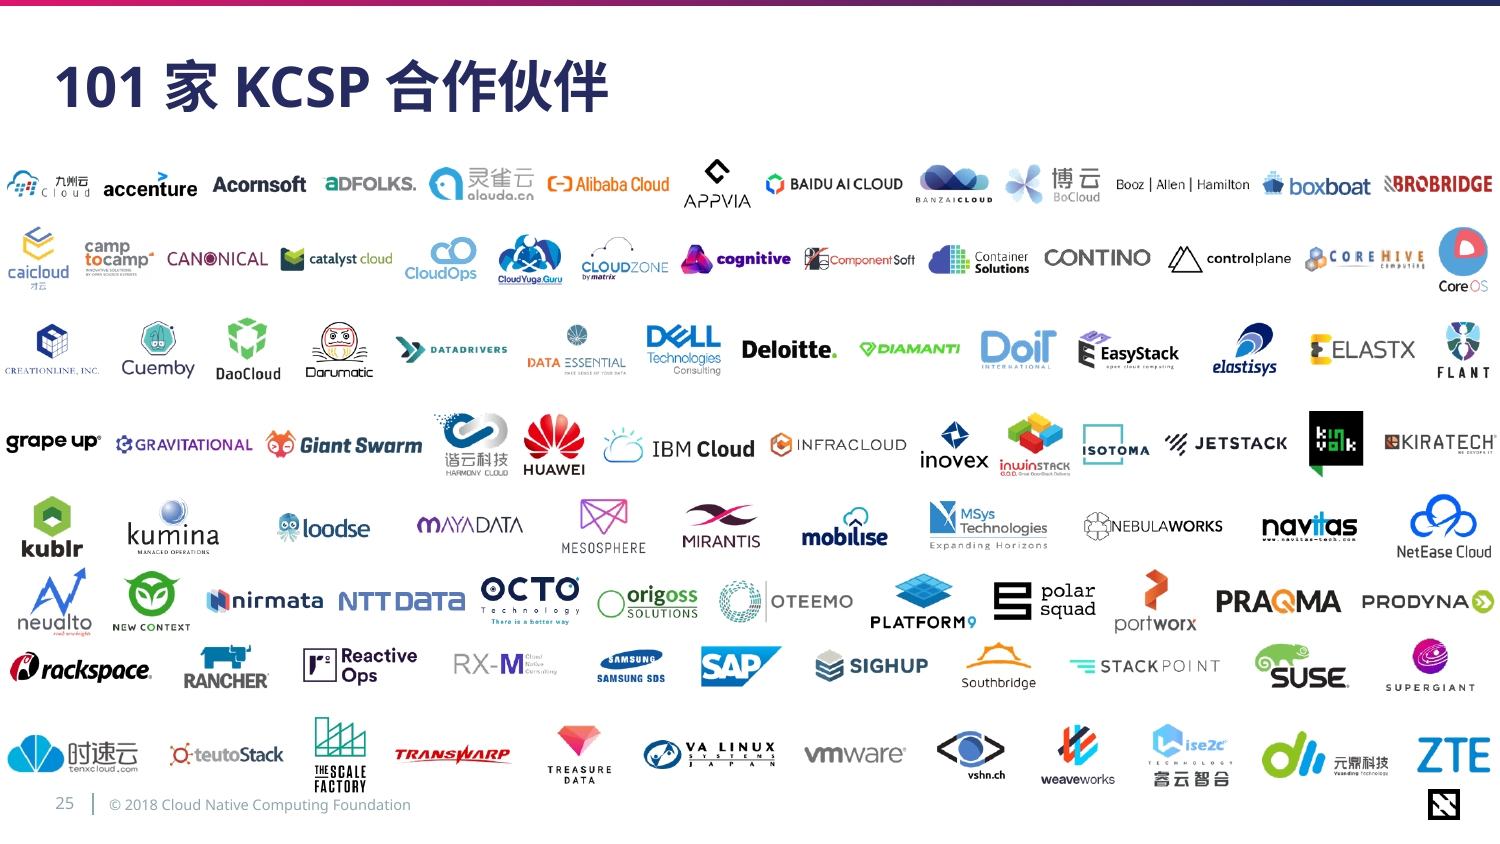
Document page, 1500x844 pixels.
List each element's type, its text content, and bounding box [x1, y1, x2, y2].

picture [1428, 789, 1460, 820]
picture [1076, 329, 1182, 370]
picture [402, 232, 479, 286]
picture [1262, 731, 1388, 778]
picture [1003, 163, 1102, 204]
picture [916, 161, 992, 206]
picture [677, 242, 793, 276]
picture [600, 425, 757, 463]
title 101家KCSP合作伙伴 [42, 52, 1458, 126]
picture [113, 432, 255, 456]
picture [278, 244, 394, 273]
picture [5, 157, 90, 210]
picture [1394, 492, 1493, 559]
picture [168, 738, 285, 771]
picture [558, 497, 648, 555]
picture [580, 231, 669, 286]
picture [395, 744, 512, 765]
picture [645, 321, 722, 377]
picture [392, 333, 510, 365]
picture [1200, 322, 1289, 377]
picture [1261, 171, 1371, 196]
picture [682, 157, 752, 210]
picture [113, 571, 190, 631]
picture [214, 312, 285, 387]
picture [119, 318, 196, 380]
picture [1112, 165, 1251, 202]
picture [312, 715, 368, 794]
picture [528, 321, 627, 377]
picture [182, 642, 271, 689]
picture [3, 221, 74, 296]
picture [595, 582, 701, 620]
picture [935, 729, 1006, 780]
picture [1081, 422, 1152, 467]
picture [981, 329, 1058, 369]
picture [716, 579, 855, 623]
picture [960, 640, 1037, 691]
picture [487, 232, 572, 285]
picture [12, 564, 97, 638]
picture [1083, 508, 1225, 544]
picture [1145, 720, 1235, 789]
picture [210, 173, 309, 194]
picture [813, 647, 931, 685]
picture [1164, 243, 1293, 275]
picture [1415, 736, 1492, 773]
picture [801, 245, 917, 273]
picture [2, 322, 101, 377]
picture [1307, 333, 1417, 366]
picture [592, 640, 669, 691]
picture [4, 433, 103, 456]
picture [417, 514, 523, 538]
picture [1301, 244, 1428, 274]
picture [1214, 586, 1343, 616]
picture [930, 501, 1047, 550]
picture [265, 421, 422, 467]
picture [1381, 629, 1480, 702]
picture [432, 410, 509, 478]
picture [1260, 509, 1359, 543]
picture [1381, 432, 1499, 457]
picture [2, 727, 141, 782]
picture [919, 419, 990, 469]
picture [339, 591, 465, 611]
picture [699, 643, 784, 688]
picture [1301, 410, 1371, 478]
picture [1113, 567, 1198, 635]
picture [1253, 635, 1351, 696]
picture [992, 580, 1098, 622]
picture [480, 576, 579, 626]
picture [857, 339, 963, 359]
picture [1000, 412, 1071, 476]
picture [1161, 427, 1290, 461]
picture [319, 176, 418, 191]
picture [795, 505, 894, 547]
picture [545, 170, 671, 197]
picture [1066, 652, 1223, 679]
picture [767, 429, 909, 459]
picture [763, 170, 905, 197]
picture [1039, 242, 1157, 276]
picture [683, 502, 760, 550]
picture [740, 338, 839, 361]
picture [539, 723, 616, 786]
picture [1436, 224, 1491, 293]
picture [802, 722, 908, 787]
picture [303, 320, 374, 379]
picture [1435, 320, 1490, 379]
picture [870, 565, 976, 637]
picture [119, 497, 229, 555]
picture [1033, 715, 1118, 794]
picture [447, 642, 563, 690]
picture [300, 642, 418, 689]
picture [20, 493, 84, 558]
picture [10, 647, 152, 684]
picture [1359, 586, 1497, 616]
picture [925, 242, 1031, 275]
picture [82, 237, 156, 281]
picture [164, 251, 270, 266]
picture [100, 167, 199, 199]
picture [643, 740, 775, 769]
picture [429, 166, 534, 201]
picture [206, 588, 323, 614]
picture [264, 504, 382, 548]
picture [1382, 172, 1494, 194]
picture [519, 412, 590, 477]
